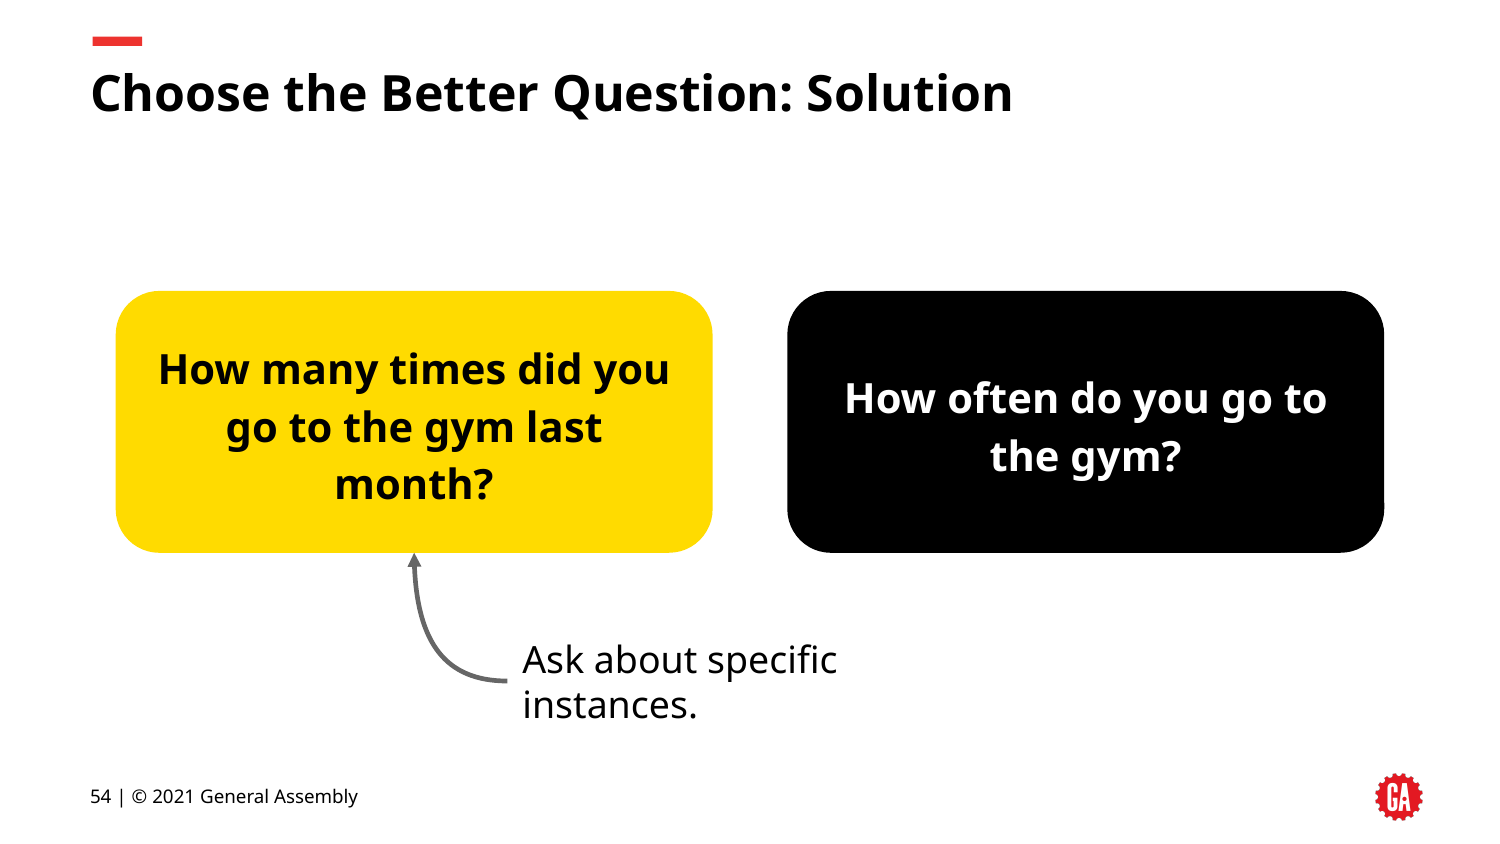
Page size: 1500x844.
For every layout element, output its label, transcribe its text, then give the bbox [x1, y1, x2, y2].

slide_number ‹#› | © 2021 General Assembly [75, 764, 465, 830]
title Choose the Better Question: Solution [75, 46, 1473, 140]
picture [1373, 771, 1425, 823]
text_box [396, 570, 526, 664]
text_box How many times did you go to the gym last month? [115, 290, 713, 553]
text_box Ask about specific instances. [507, 618, 854, 744]
text_box How often do you go to the gym? [787, 290, 1385, 553]
